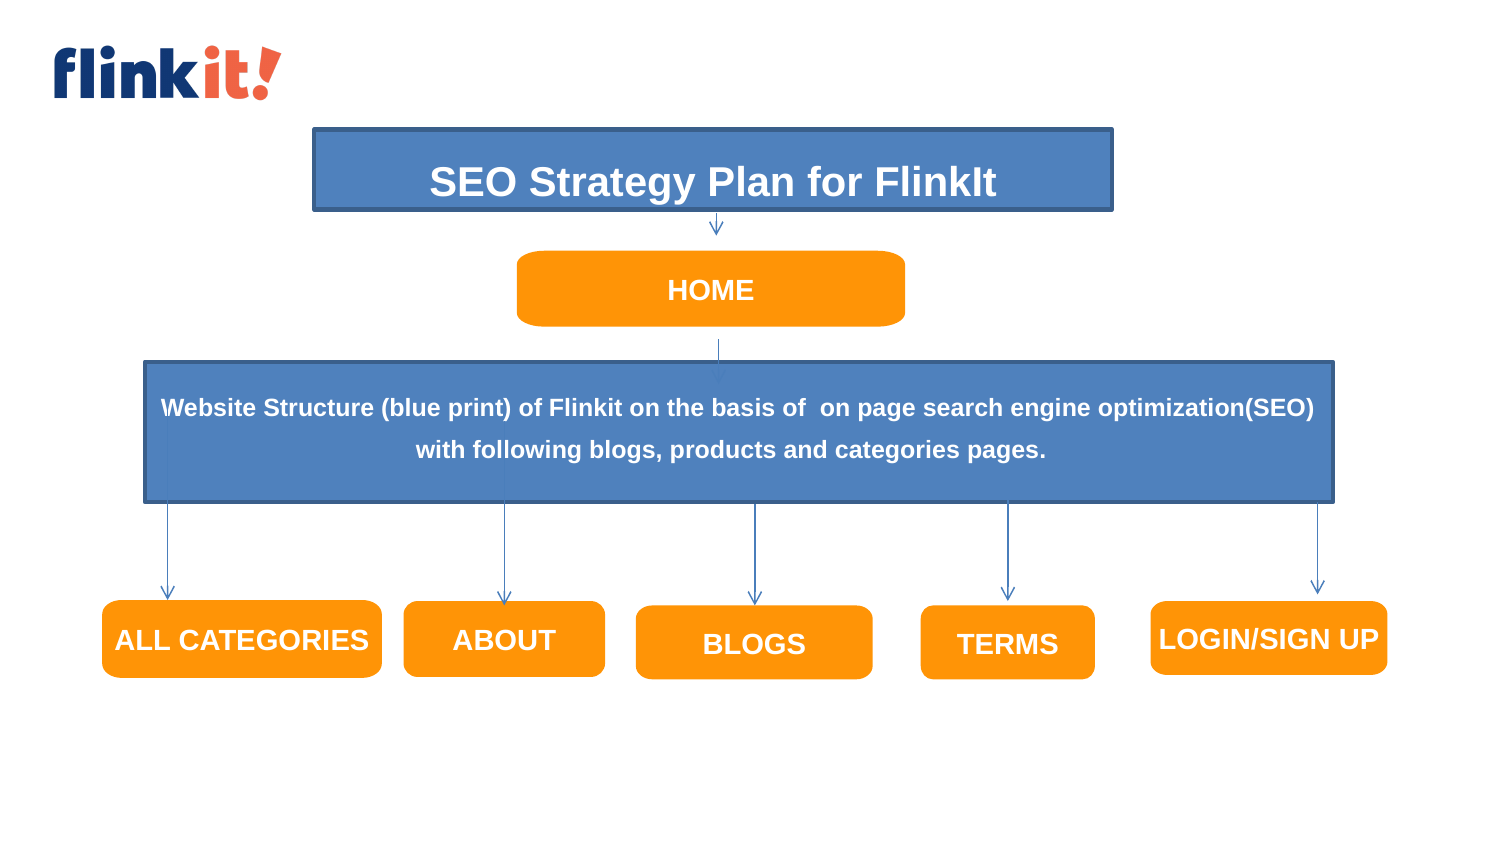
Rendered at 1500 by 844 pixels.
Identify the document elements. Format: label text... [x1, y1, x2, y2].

text_box Website Structure (blue print) of Flinkit on the basis of on page search engine optimization(SEO) with following blogs, products and categories pages. [143, 360, 1335, 504]
text_box ALL CATEGORIES [102, 600, 382, 678]
picture [53, 44, 282, 102]
text_box TERMS [920, 605, 1095, 680]
text_box HOME [516, 250, 906, 327]
text_box LOGIN/SIGN UP [1150, 601, 1388, 675]
text_box ABOUT [403, 601, 606, 677]
text_box BLOGS [635, 605, 873, 680]
text_box SEO Strategy Plan for FlinkIt [312, 127, 1114, 212]
